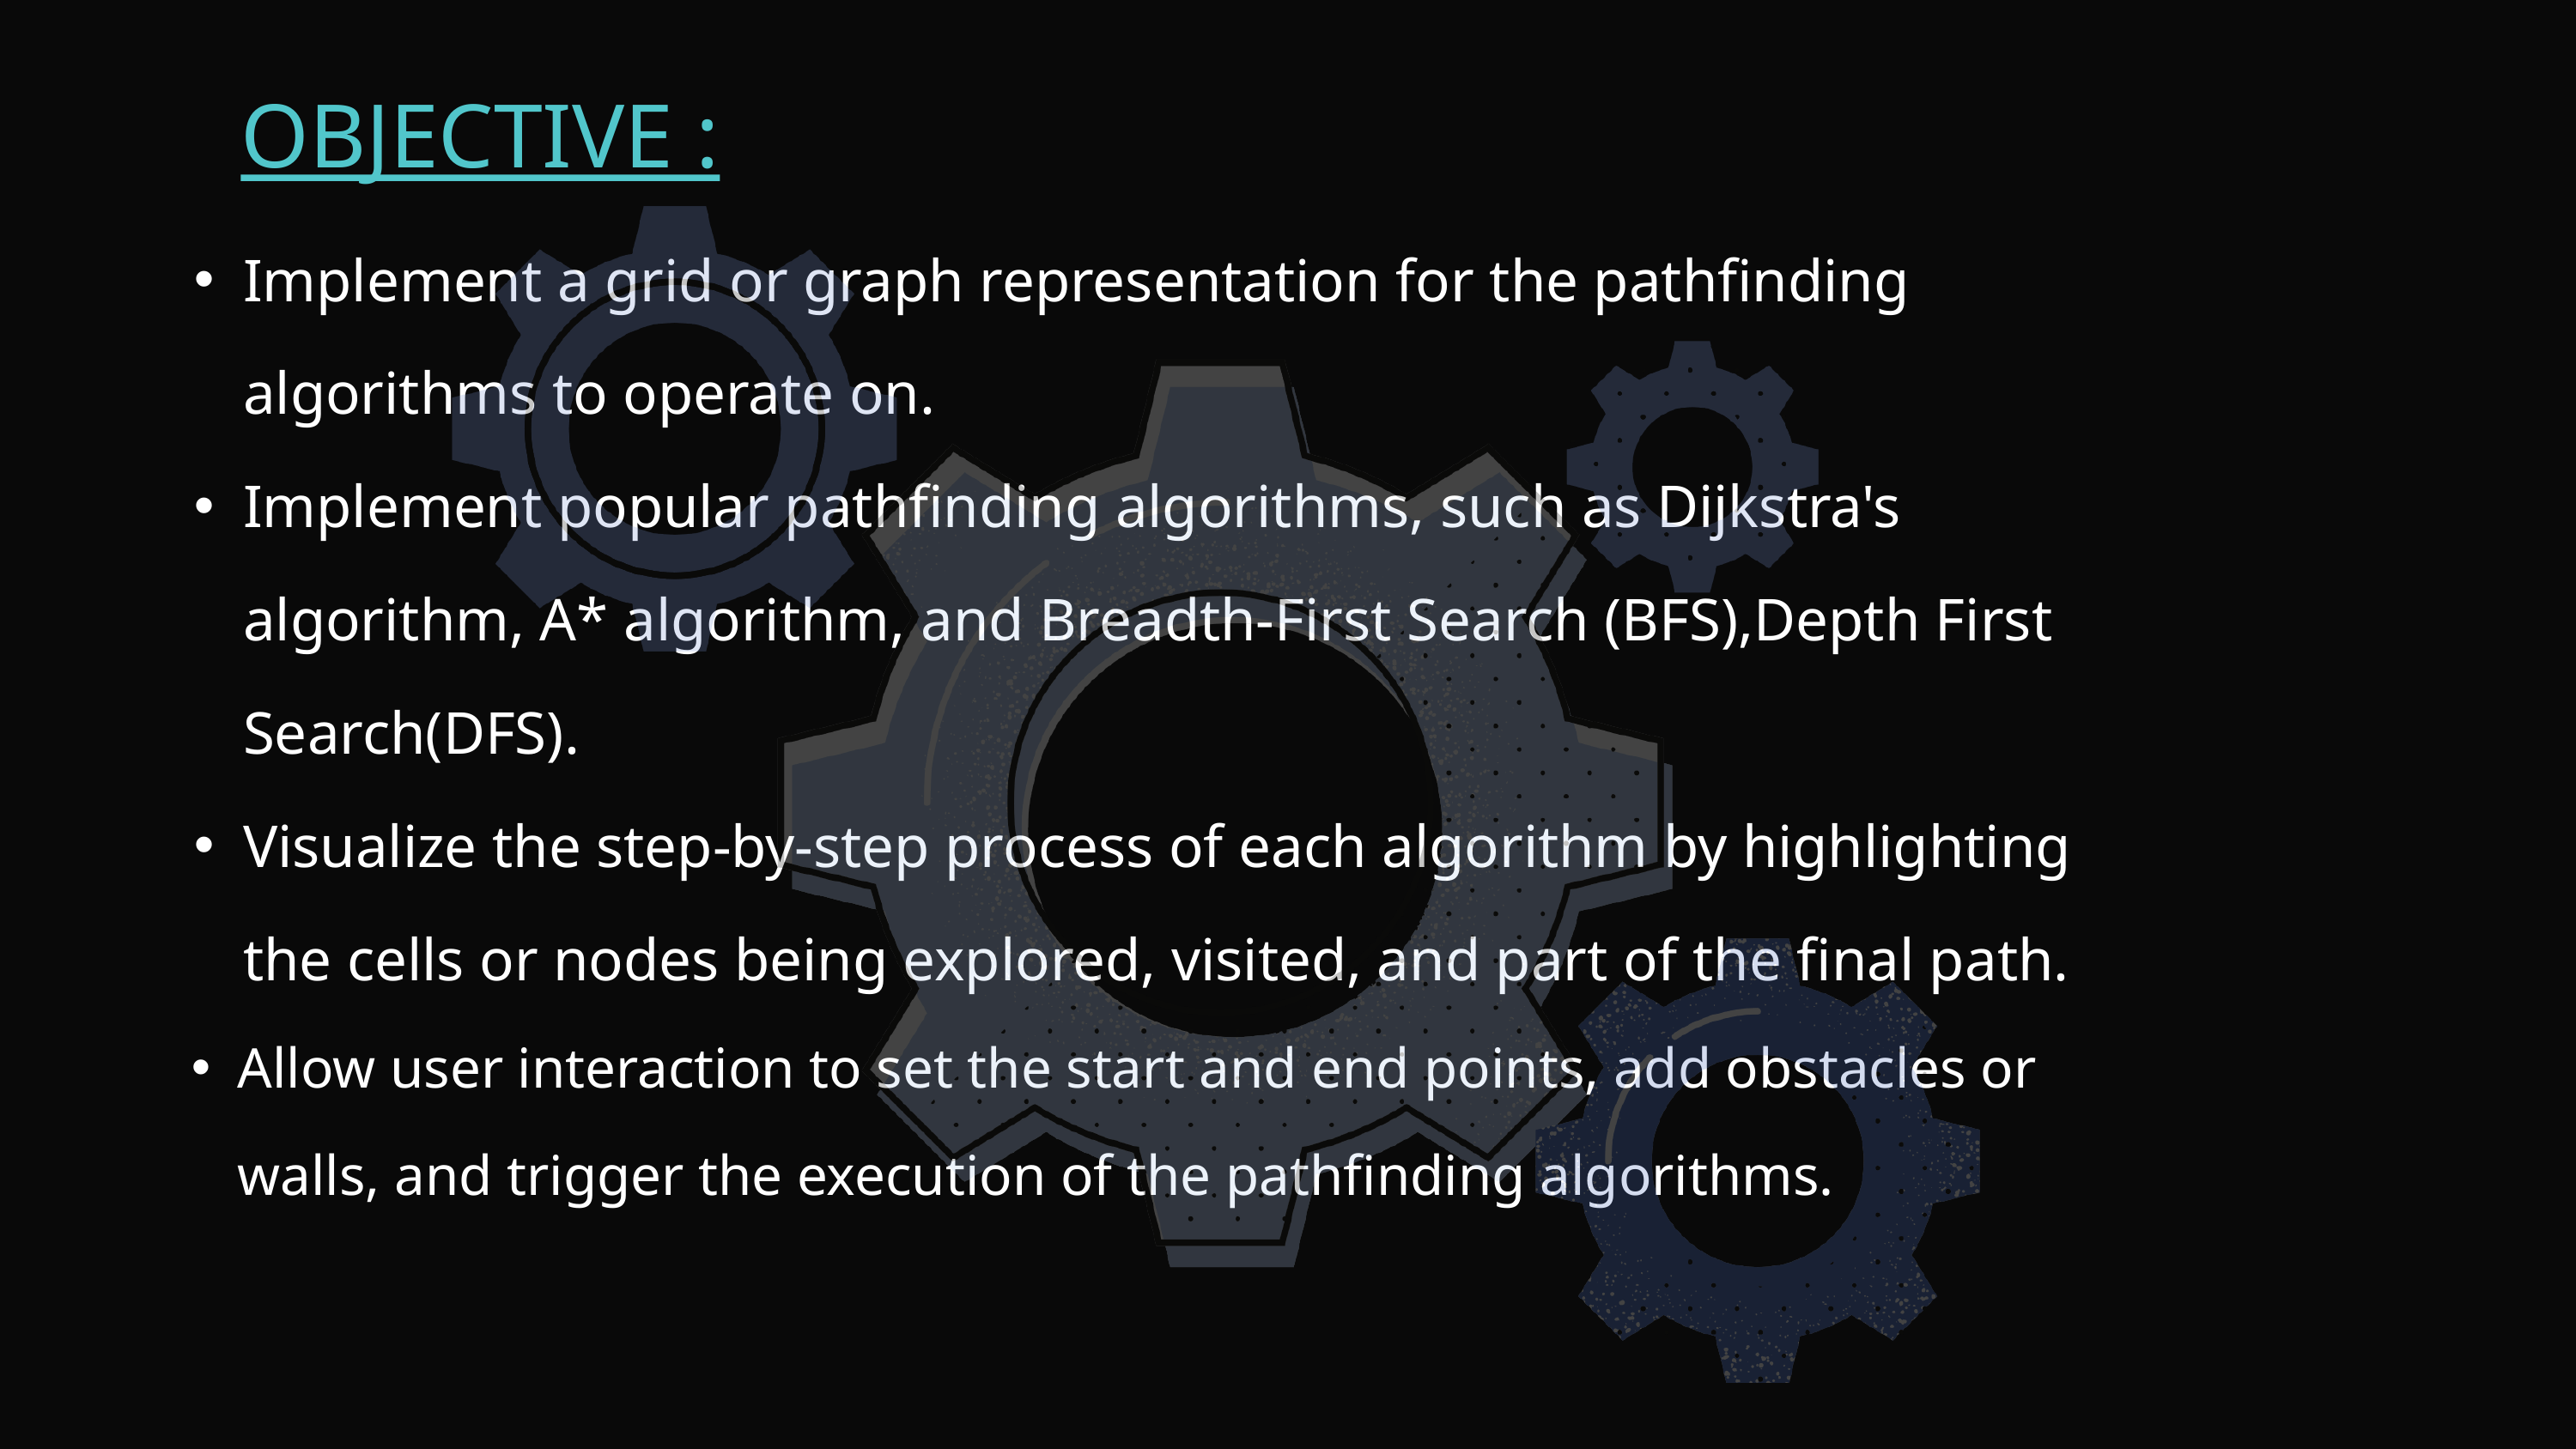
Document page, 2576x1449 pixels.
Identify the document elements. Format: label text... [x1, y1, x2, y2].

text_box Implement a grid or graph representation for the pathfinding algorithms to operate on. Implement popular pathfinding algorithms, such as Dijkstra's algorithm, A* algorithm, and Breadth-First Search (BFS),Depth First Search(DFS). Visualize the step-by-step process of each algorithm by highlighting the cells or nodes being explored, visited, and part of the final path. Allow user interaction to set the start and end points, add obstacles or walls, and trigger the execution of the pathfinding algorithms. [144, 199, 2175, 1207]
text_box OBJECTIVE : [0, 31, 1070, 186]
text_box [451, 206, 1980, 1384]
